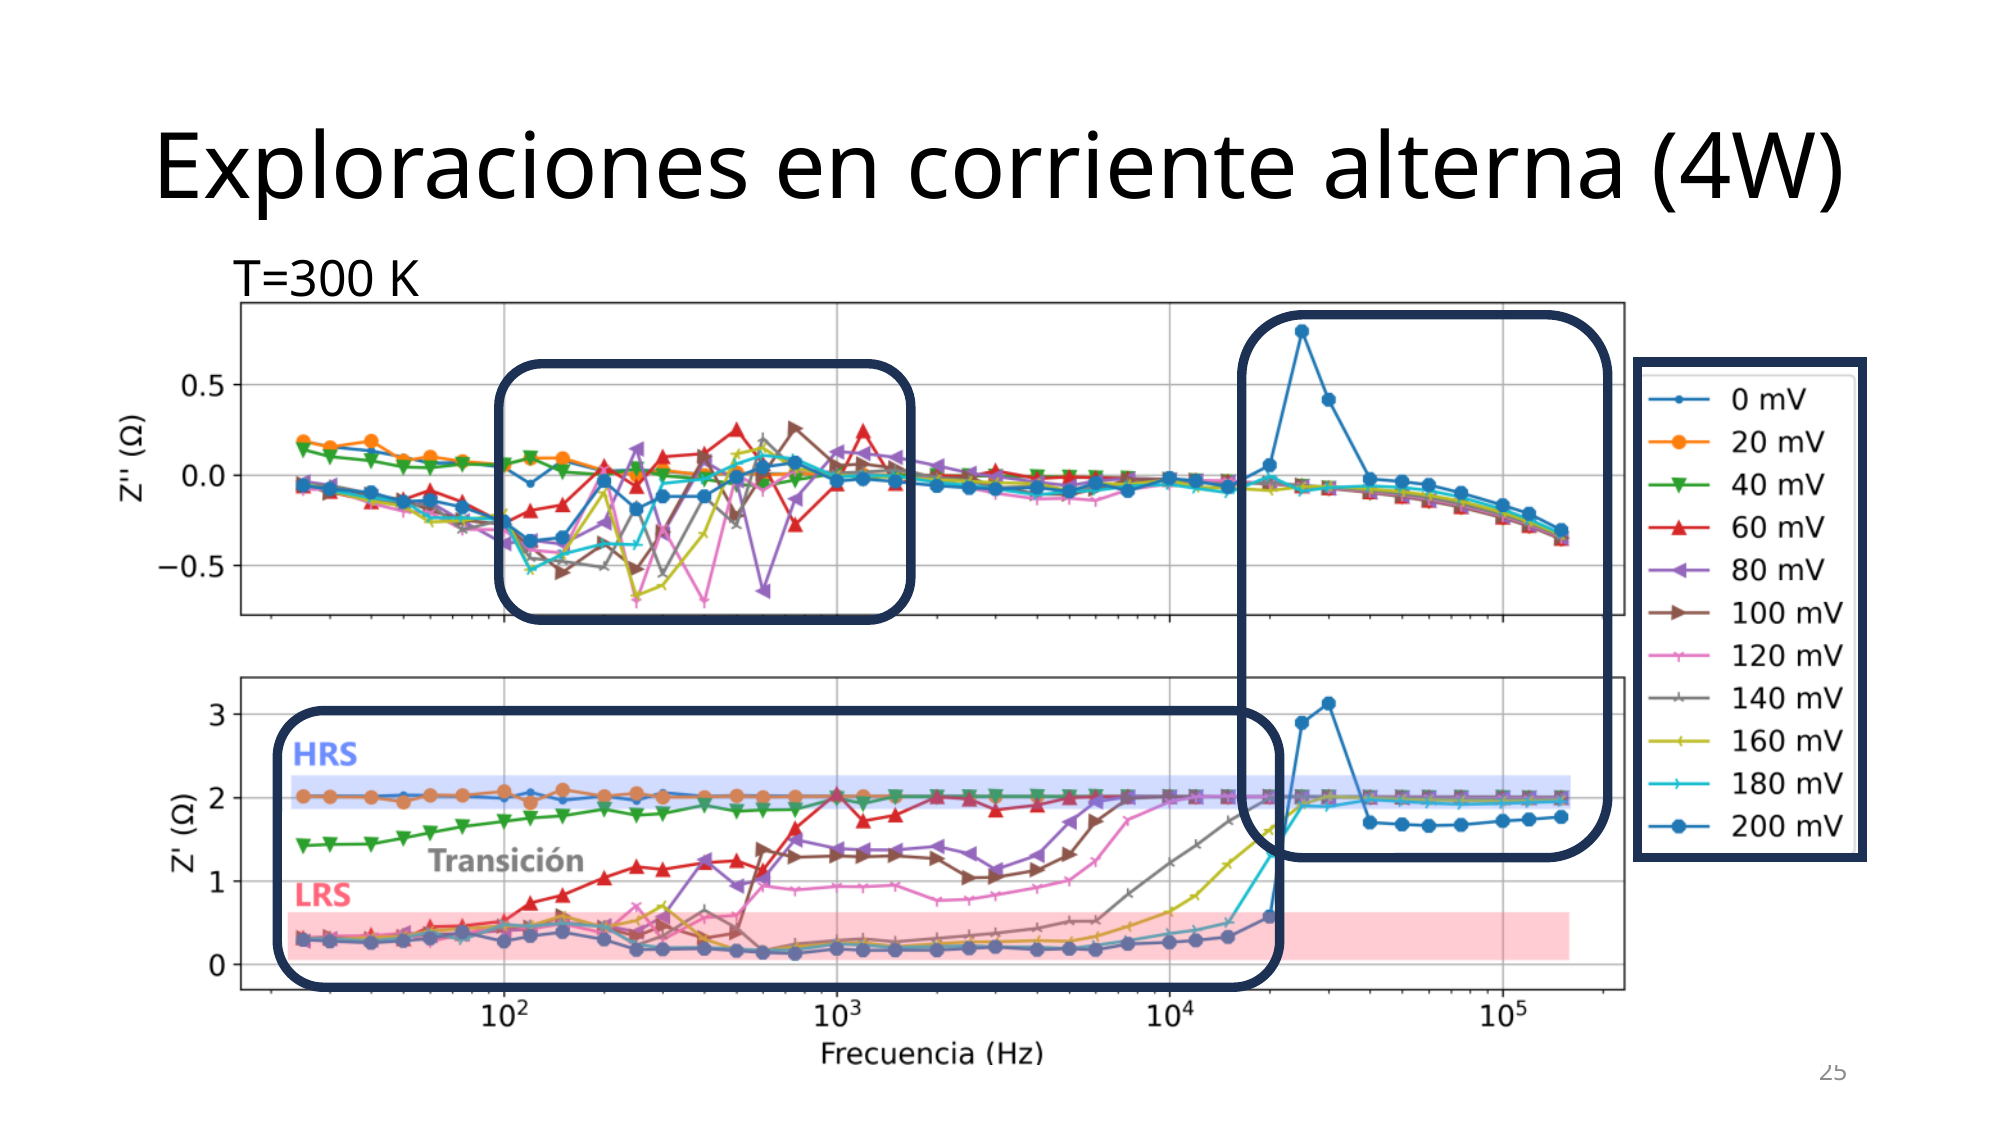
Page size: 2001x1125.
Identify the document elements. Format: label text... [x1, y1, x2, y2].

slide_number 25 [1412, 1066, 1863, 1103]
picture [107, 293, 1893, 1066]
title Exploraciones en corriente alterna (4W) [137, 59, 1863, 278]
text_box T=300 K [218, 239, 449, 293]
